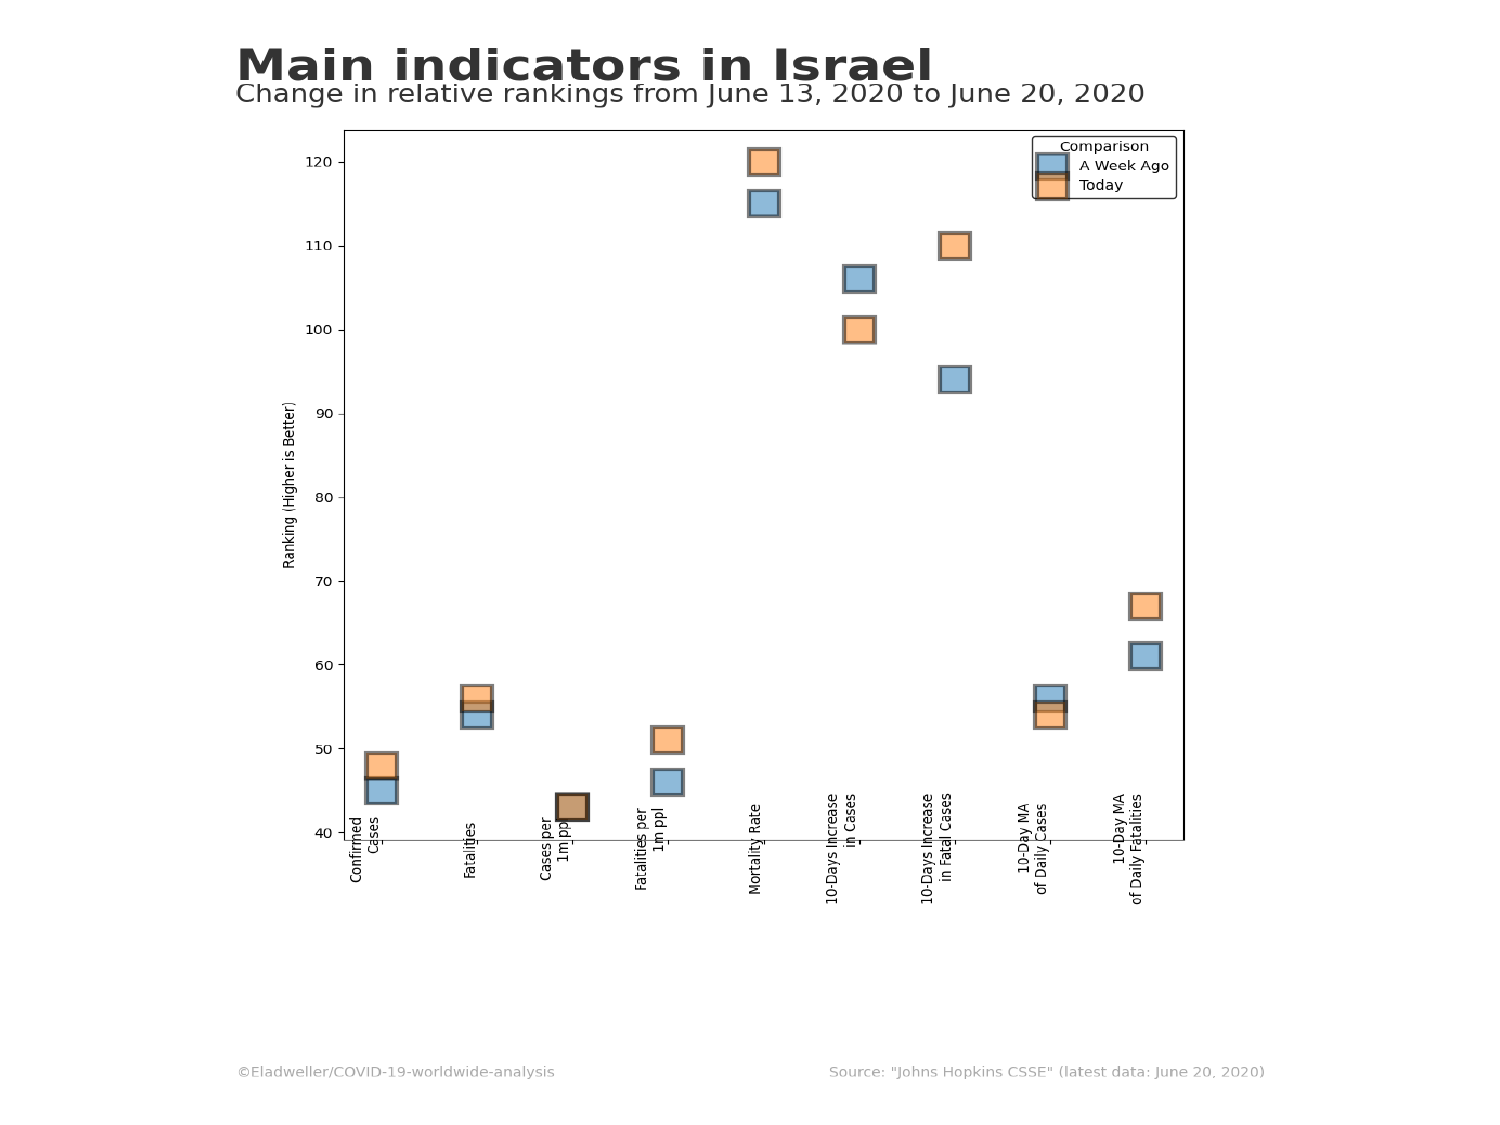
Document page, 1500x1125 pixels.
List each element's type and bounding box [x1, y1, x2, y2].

picture [224, 37, 1276, 1088]
